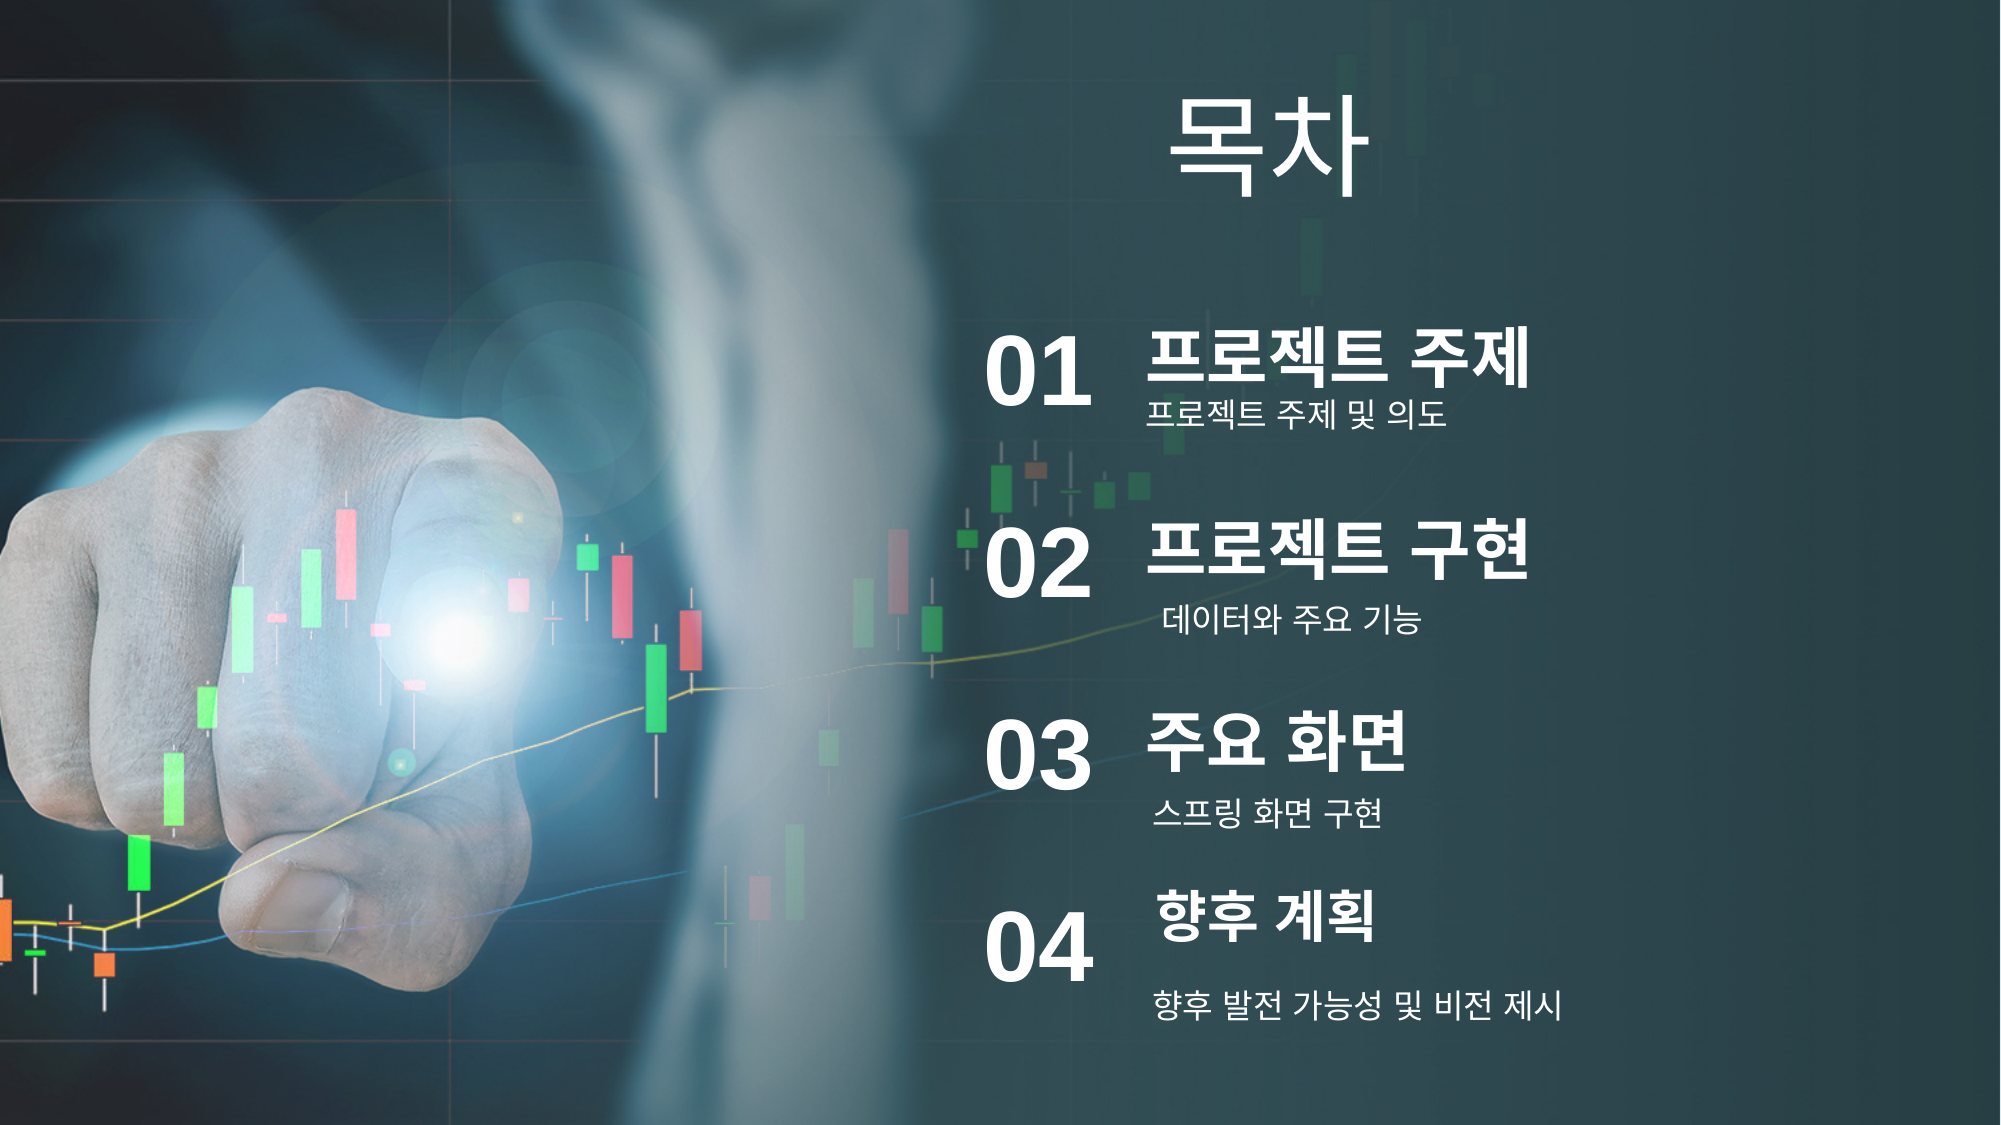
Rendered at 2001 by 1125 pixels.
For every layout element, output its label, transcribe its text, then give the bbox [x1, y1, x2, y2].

text_box 목차 [760, 68, 1777, 219]
picture [0, 0, 2001, 1125]
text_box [960, 297, 1910, 1011]
text_box 향후 발전 가능성 및 비전 제시 [1137, 1011, 1910, 1033]
